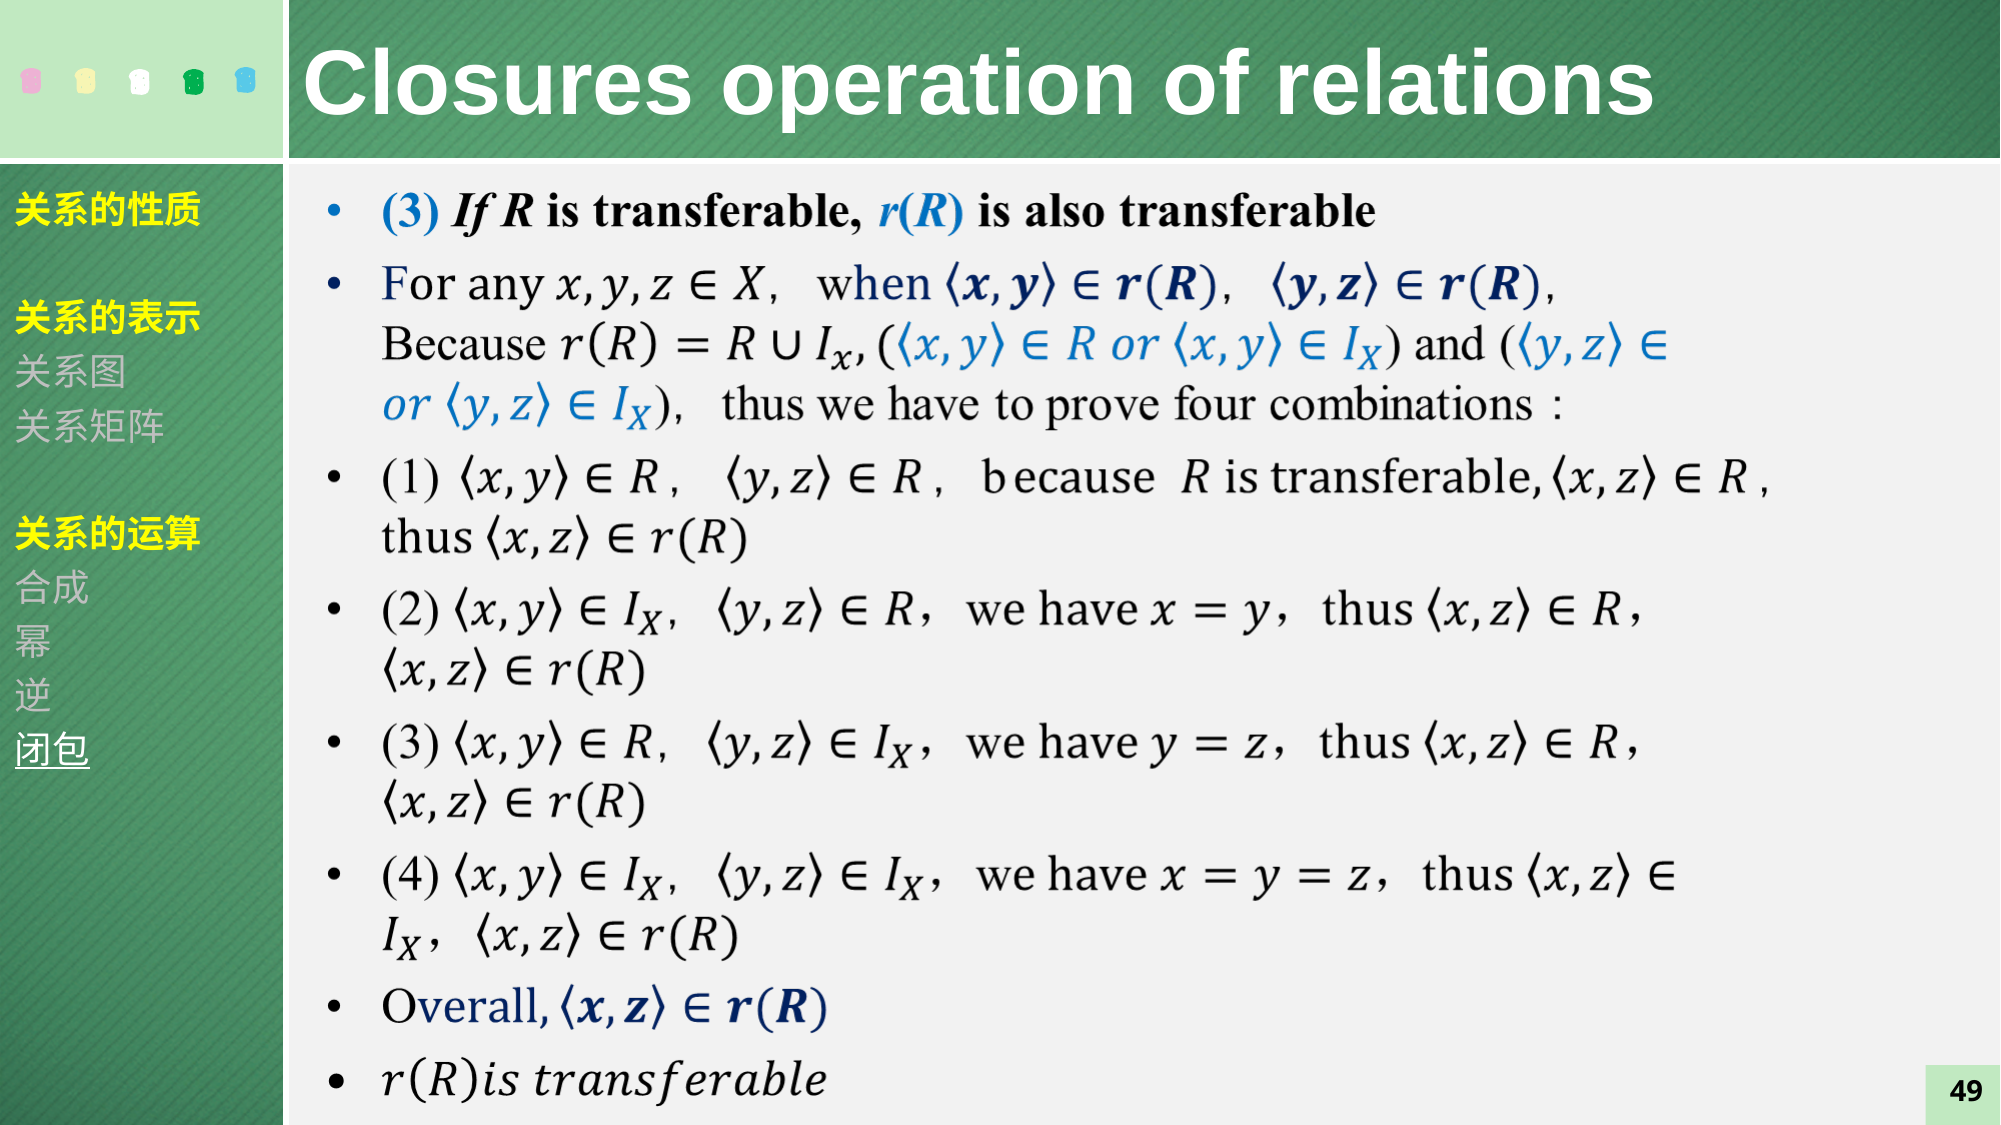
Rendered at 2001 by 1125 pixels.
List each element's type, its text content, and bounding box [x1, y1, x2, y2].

text_box Closures operation of relations [288, 15, 1981, 141]
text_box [19, 65, 258, 95]
slide_number 49 [1925, 1065, 2000, 1125]
picture [310, 171, 1774, 1110]
text_box 关系的性质 关系的表示 关系图 关系矩阵 关系的运算 合成 幂 逆 闭包 [0, 170, 277, 833]
picture [289, 0, 2000, 158]
picture [0, 164, 283, 1125]
